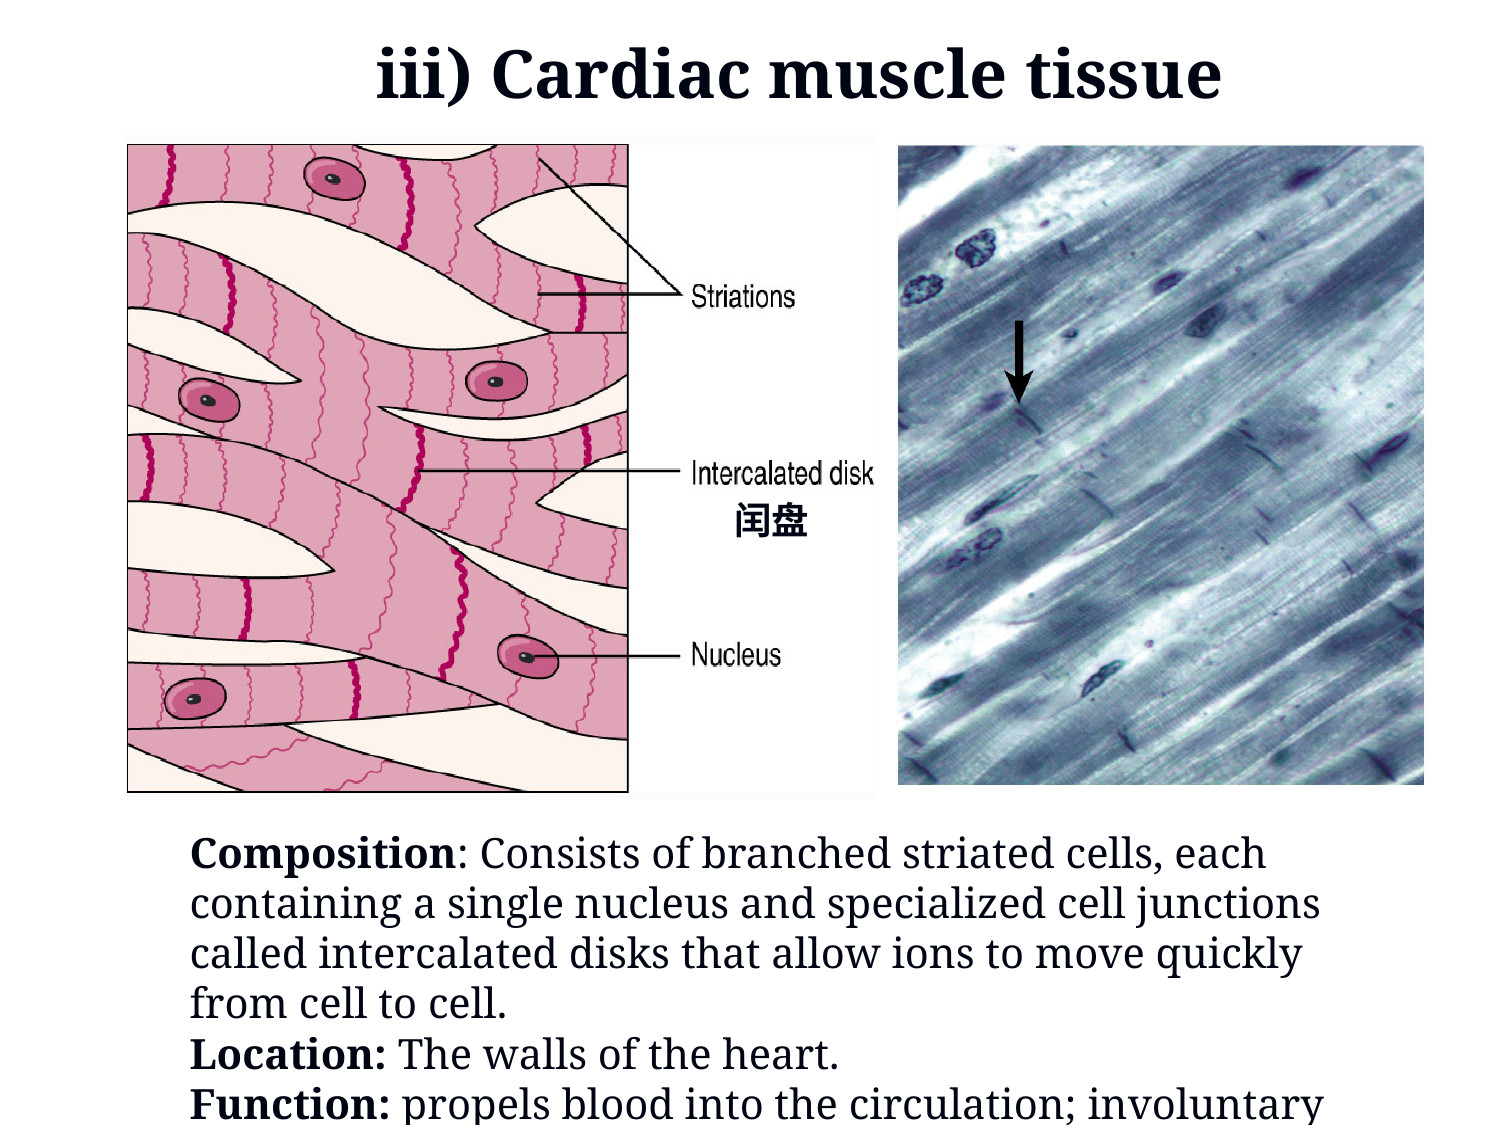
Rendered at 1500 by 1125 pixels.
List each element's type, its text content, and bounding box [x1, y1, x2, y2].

text_box Composition: Consists of branched striated cells, each containing a single nucleus and specialized cell junctions called intercalated disks that allow ions to move quickly from cell to cell. Location: The walls of the heart. Function: propels blood into the circulation; involuntary control. [174, 819, 1375, 1125]
picture [124, 135, 876, 801]
text_box iii) Cardiac muscle tissue [361, 24, 1239, 120]
picture [895, 142, 1426, 785]
